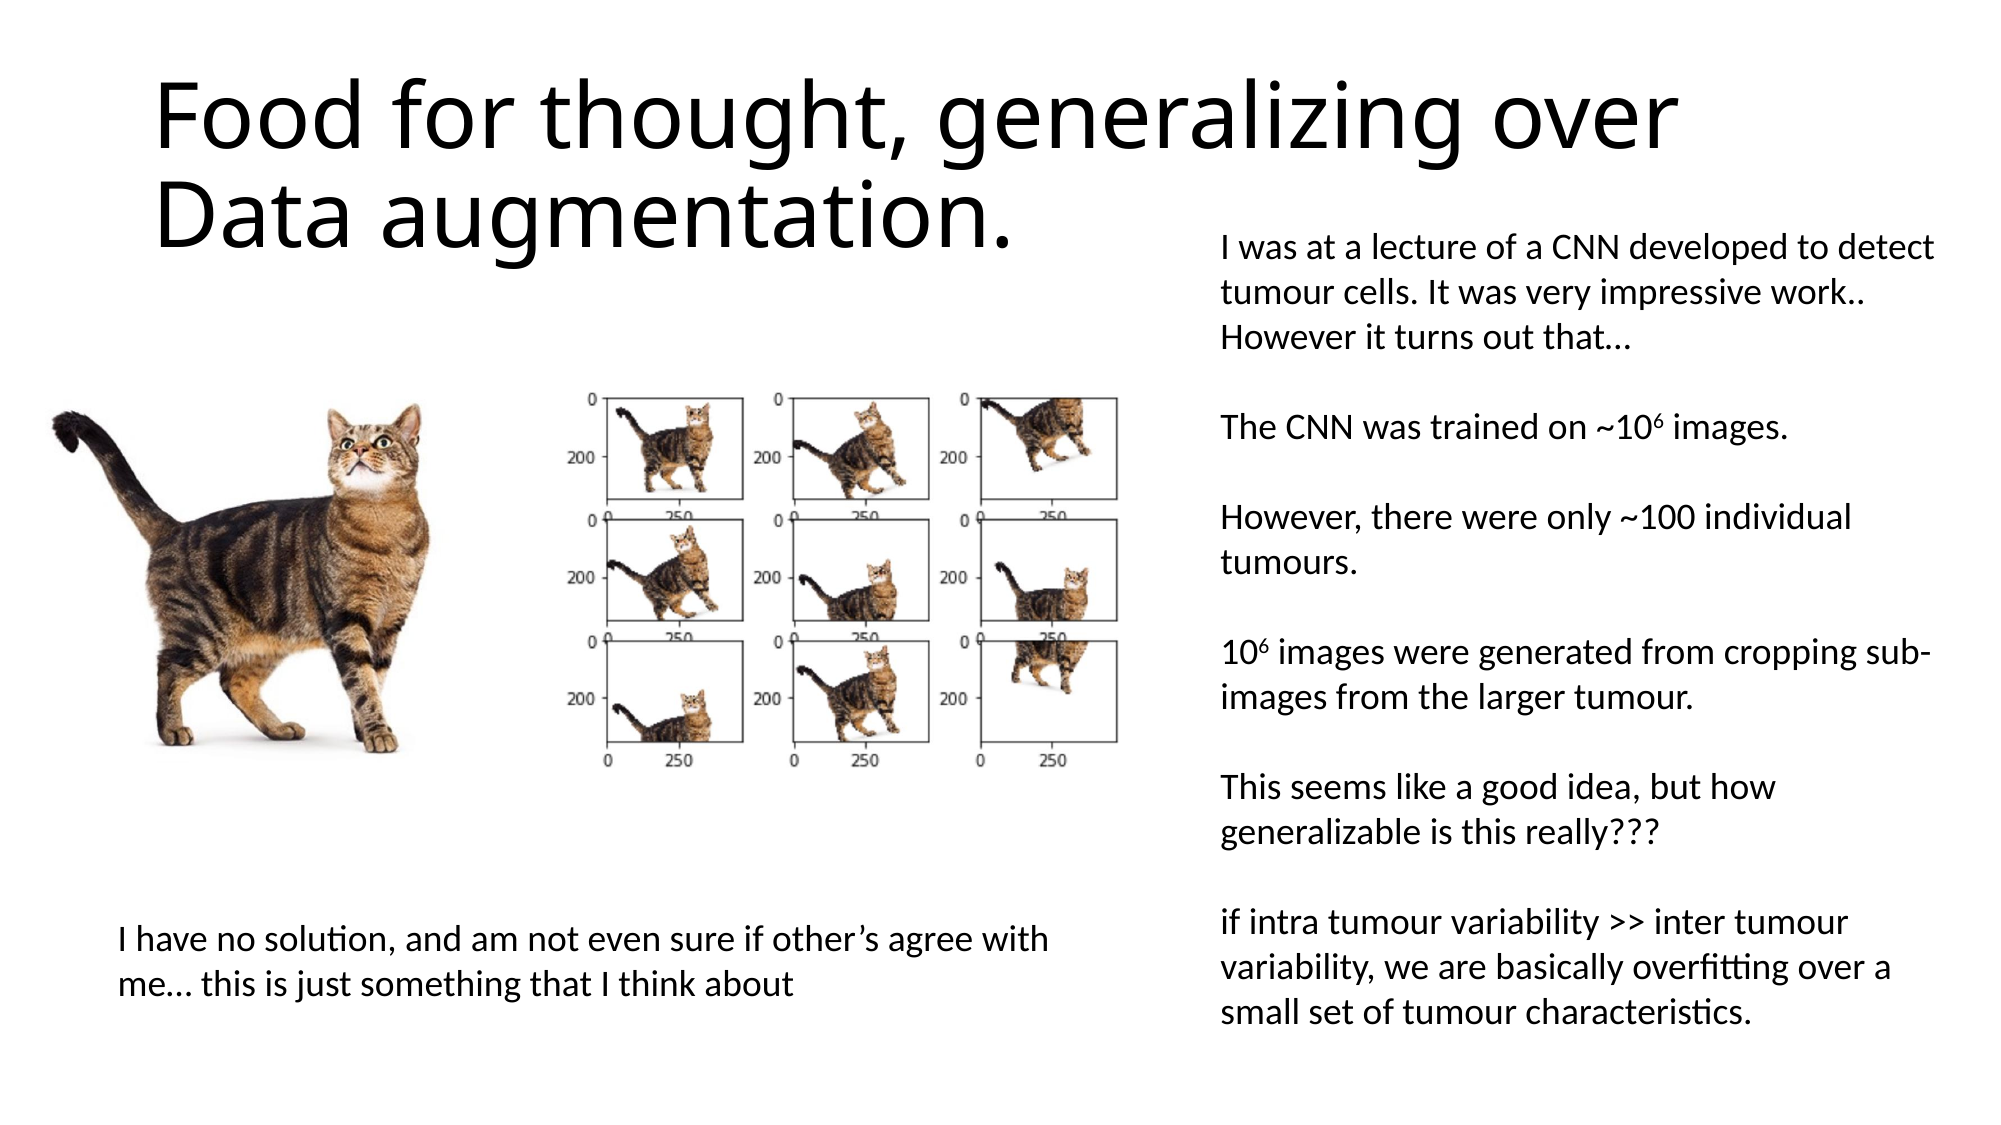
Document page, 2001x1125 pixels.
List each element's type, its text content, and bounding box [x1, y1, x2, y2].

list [0, 344, 1237, 780]
text_box I have no solution, and am not even sure if other’s agree with me… this is just something that I think about [102, 906, 1103, 1011]
title Food for thought, generalizing over Data augmentation. [137, 59, 1863, 278]
text_box I was at a lecture of a CNN developed to detect tumour cells. It was very impressive work.. However it turns out that… The CNN was trained on ~106 images. However, there were only ~100 individual tumours. 106 images were generated from cropping sub-images from the larger tumour. This seems like a good idea, but how generalizable is this really??? if intra tumour variability >> inter tumour variability, we are basically overfitting over a small set of tumour characteristics. [1205, 214, 1968, 1125]
